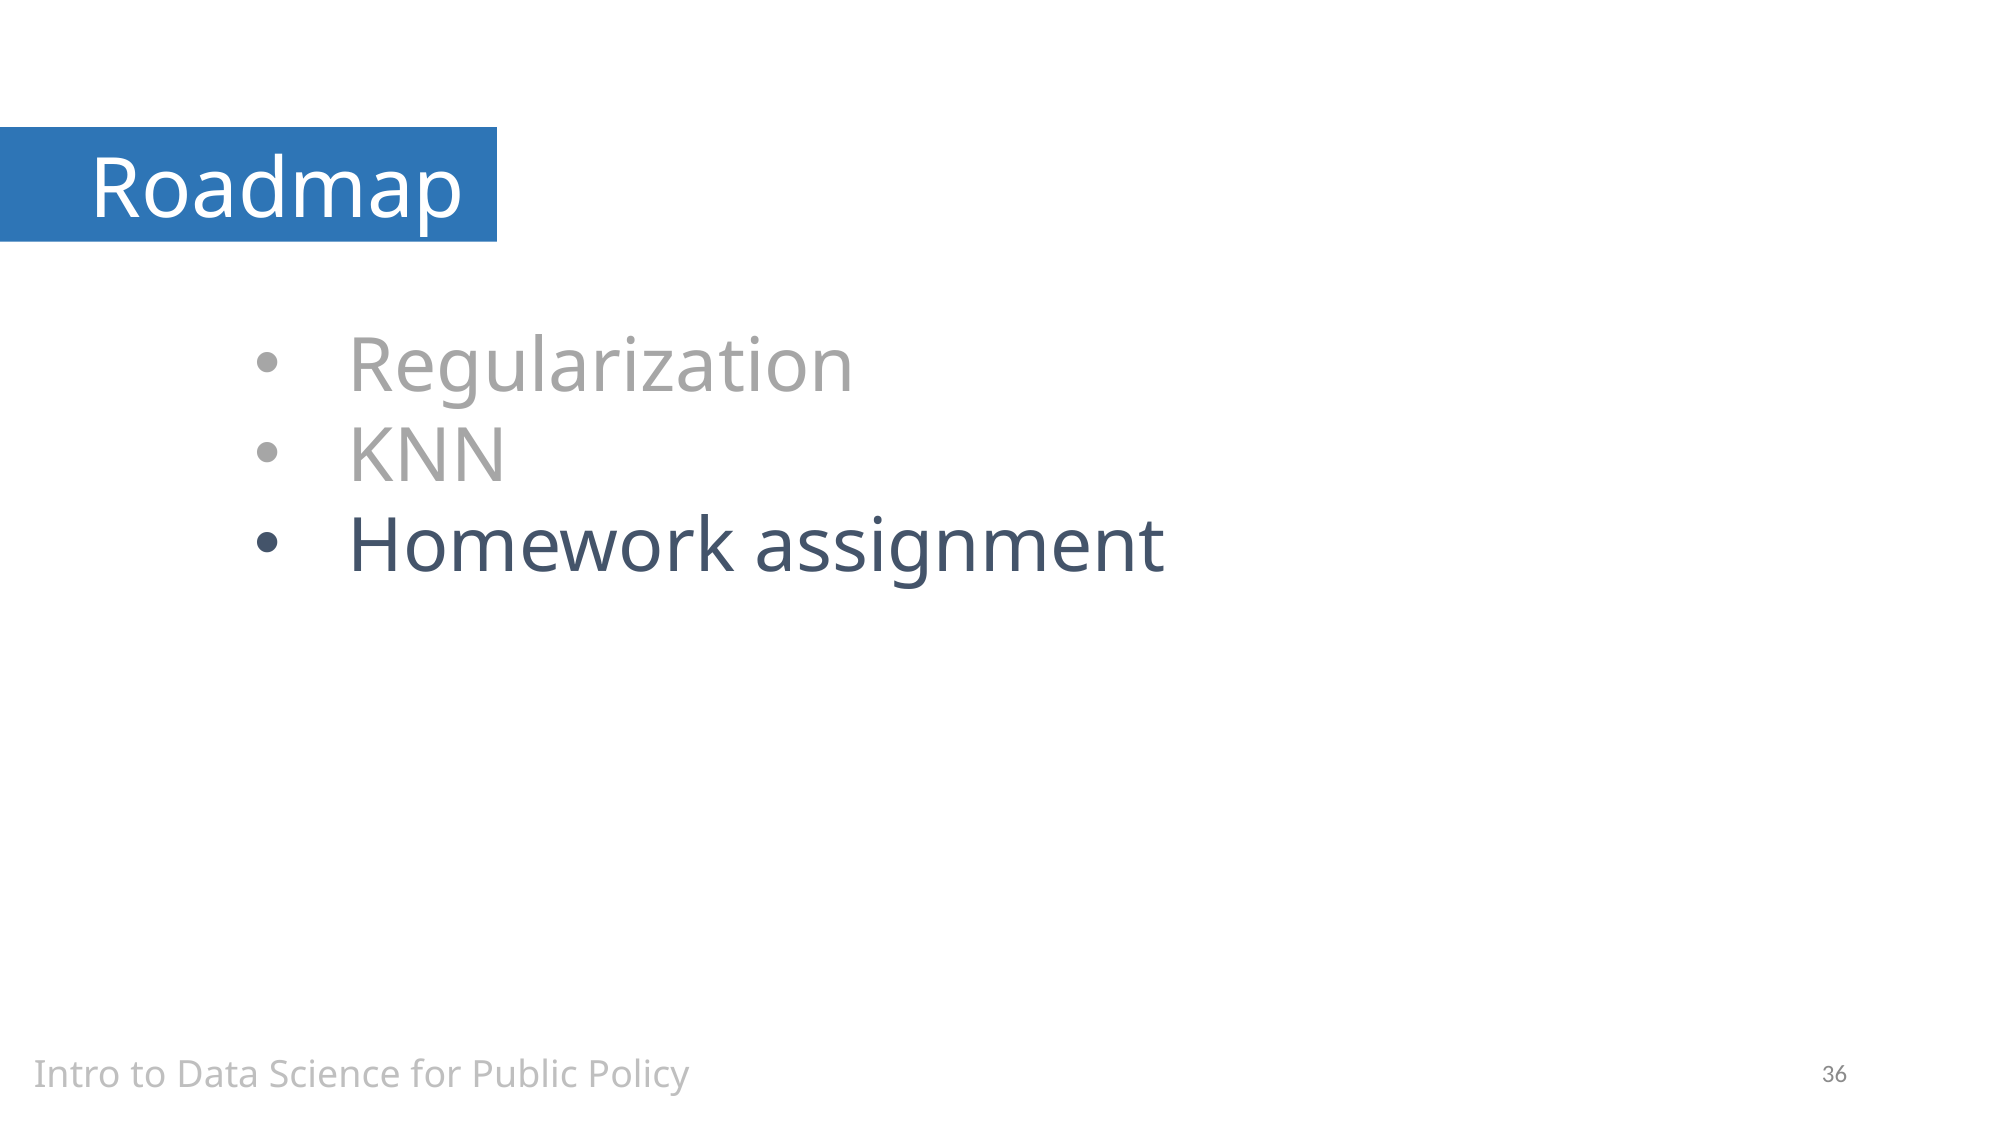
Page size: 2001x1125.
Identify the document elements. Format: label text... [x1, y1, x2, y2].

text_box Roadmap [0, 127, 497, 242]
slide_number 36 [1412, 1042, 1863, 1103]
text_box Intro to Data Science for Public Policy [19, 1042, 706, 1103]
text_box Regularization KNN Homework assignment [239, 309, 1753, 595]
